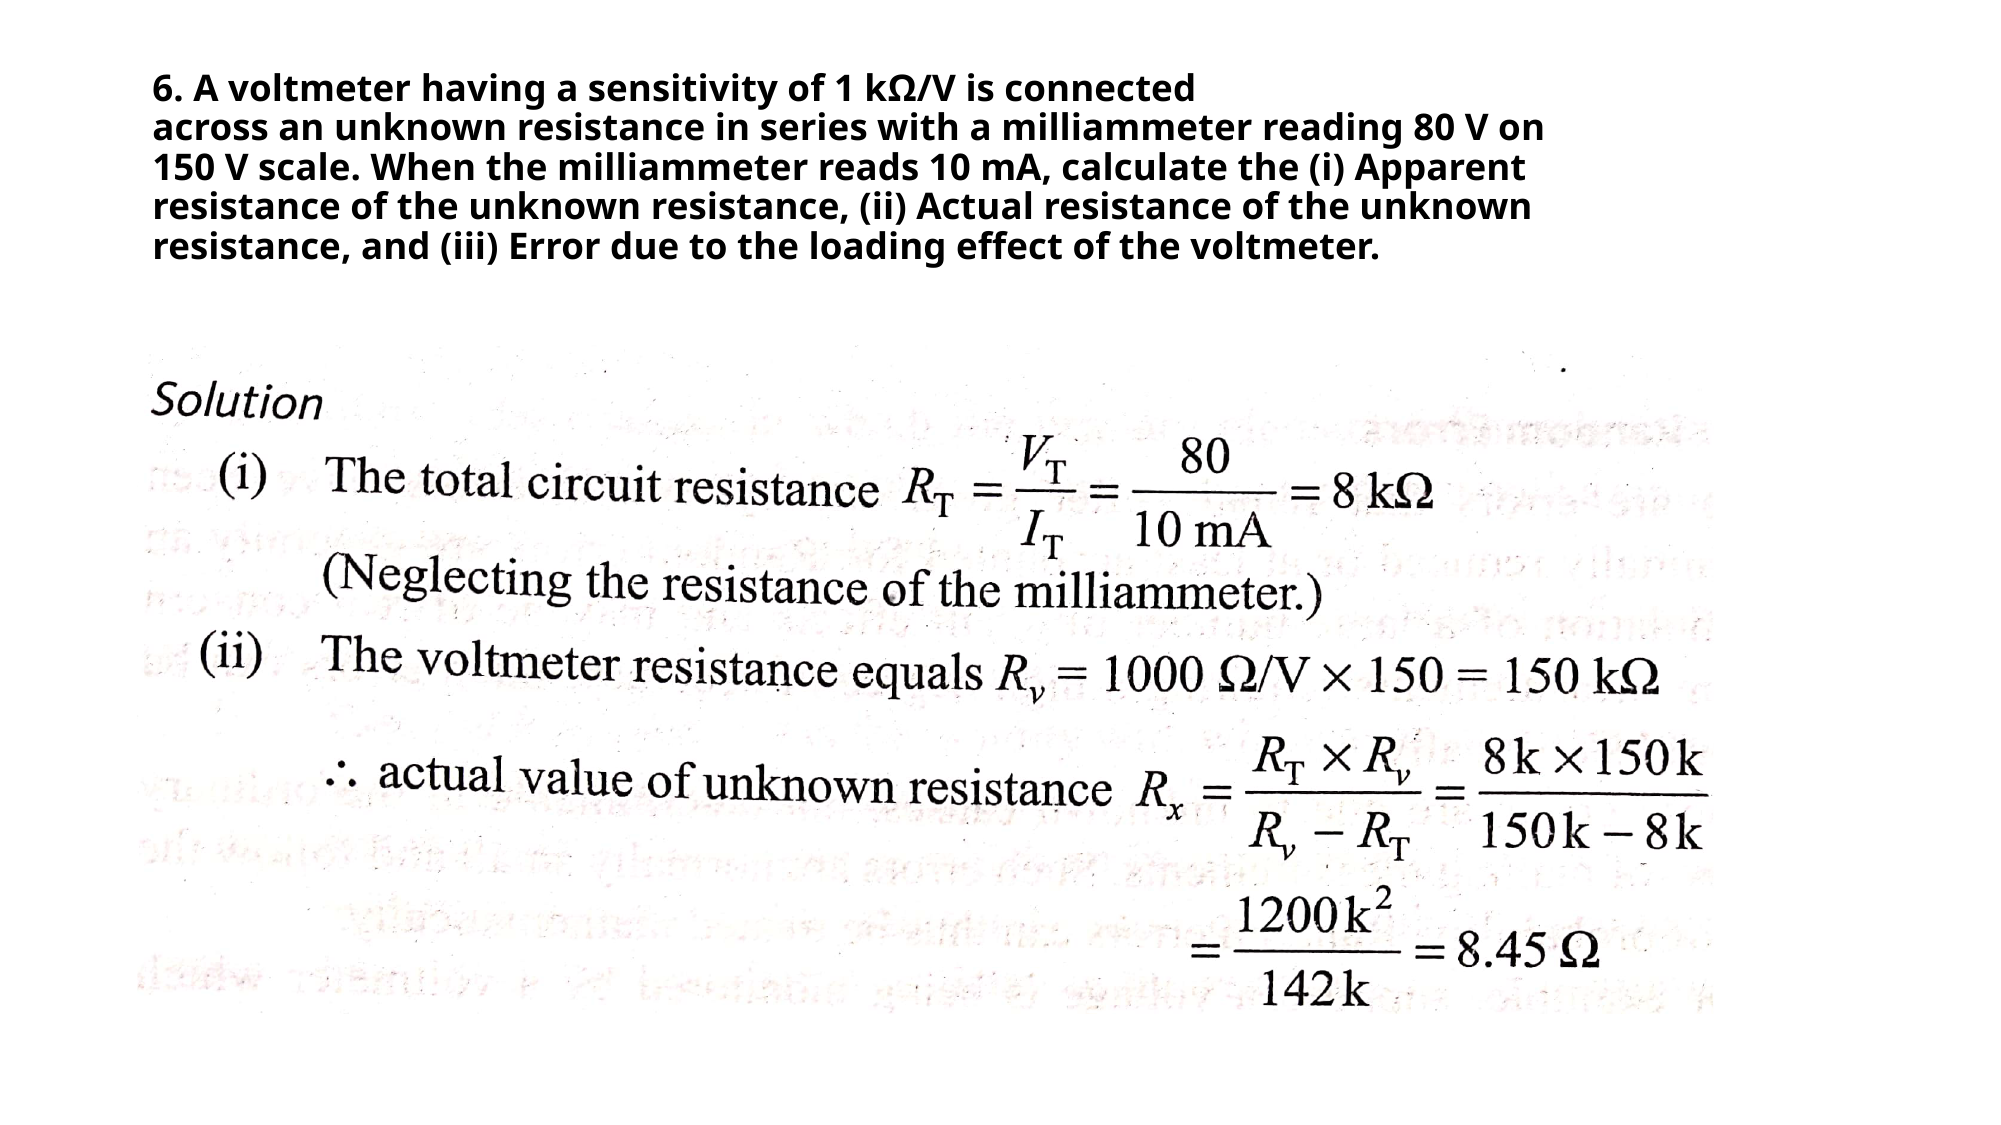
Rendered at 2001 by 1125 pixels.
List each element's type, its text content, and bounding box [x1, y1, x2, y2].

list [137, 345, 1714, 1014]
title 6. A voltmeter having a sensitivity of 1 kΩ/V is connected across an unknown resistance in series with a milliammeter reading 80 V on 150 V scale. When the milliammeter reads 10 mA, calculate the (i) Apparent resistance of the unknown resistance, (ii) Actual resistance of the unknown resistance, and (iii) Error due to the loading effect of the voltmeter. [137, 59, 1863, 278]
